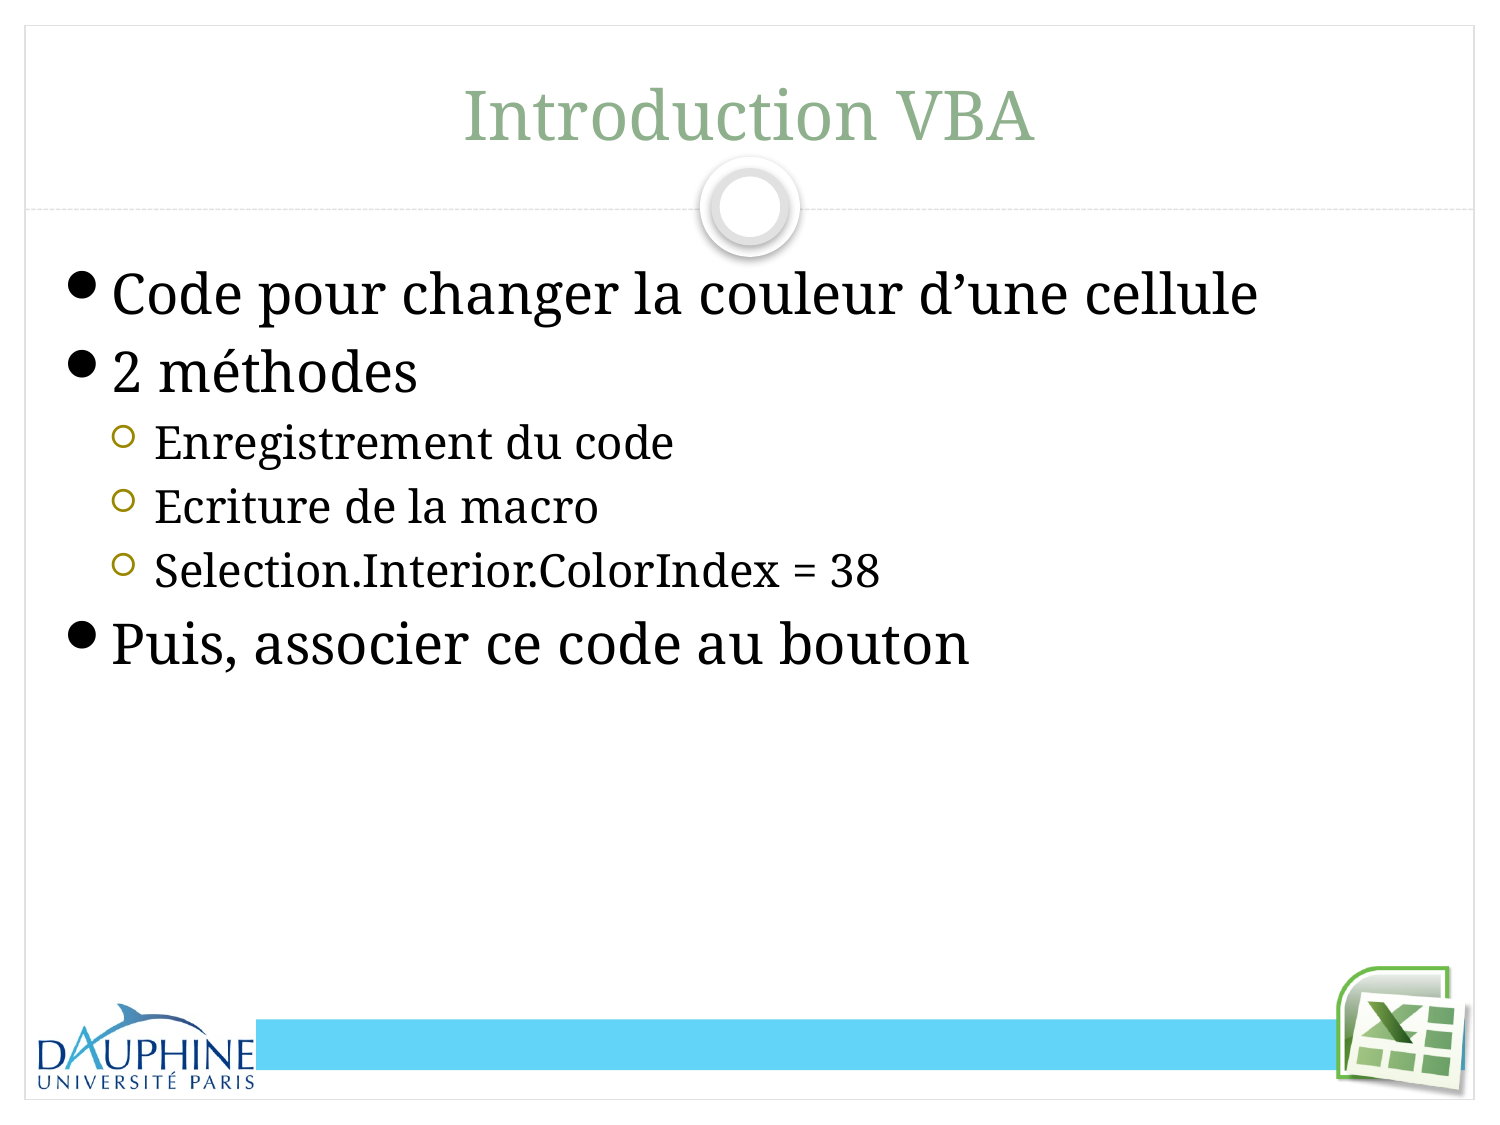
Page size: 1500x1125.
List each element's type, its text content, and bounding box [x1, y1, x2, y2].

picture [1324, 949, 1477, 1102]
list Code pour changer la couleur d’une cellule 2 méthodes Enregistrement du code Ecriture de la macro Selection.Interior.ColorIndex = 38 Puis, associer ce code au bouton [49, 250, 1445, 1001]
title Introduction VBA [49, 37, 1450, 162]
picture [35, 1001, 256, 1090]
